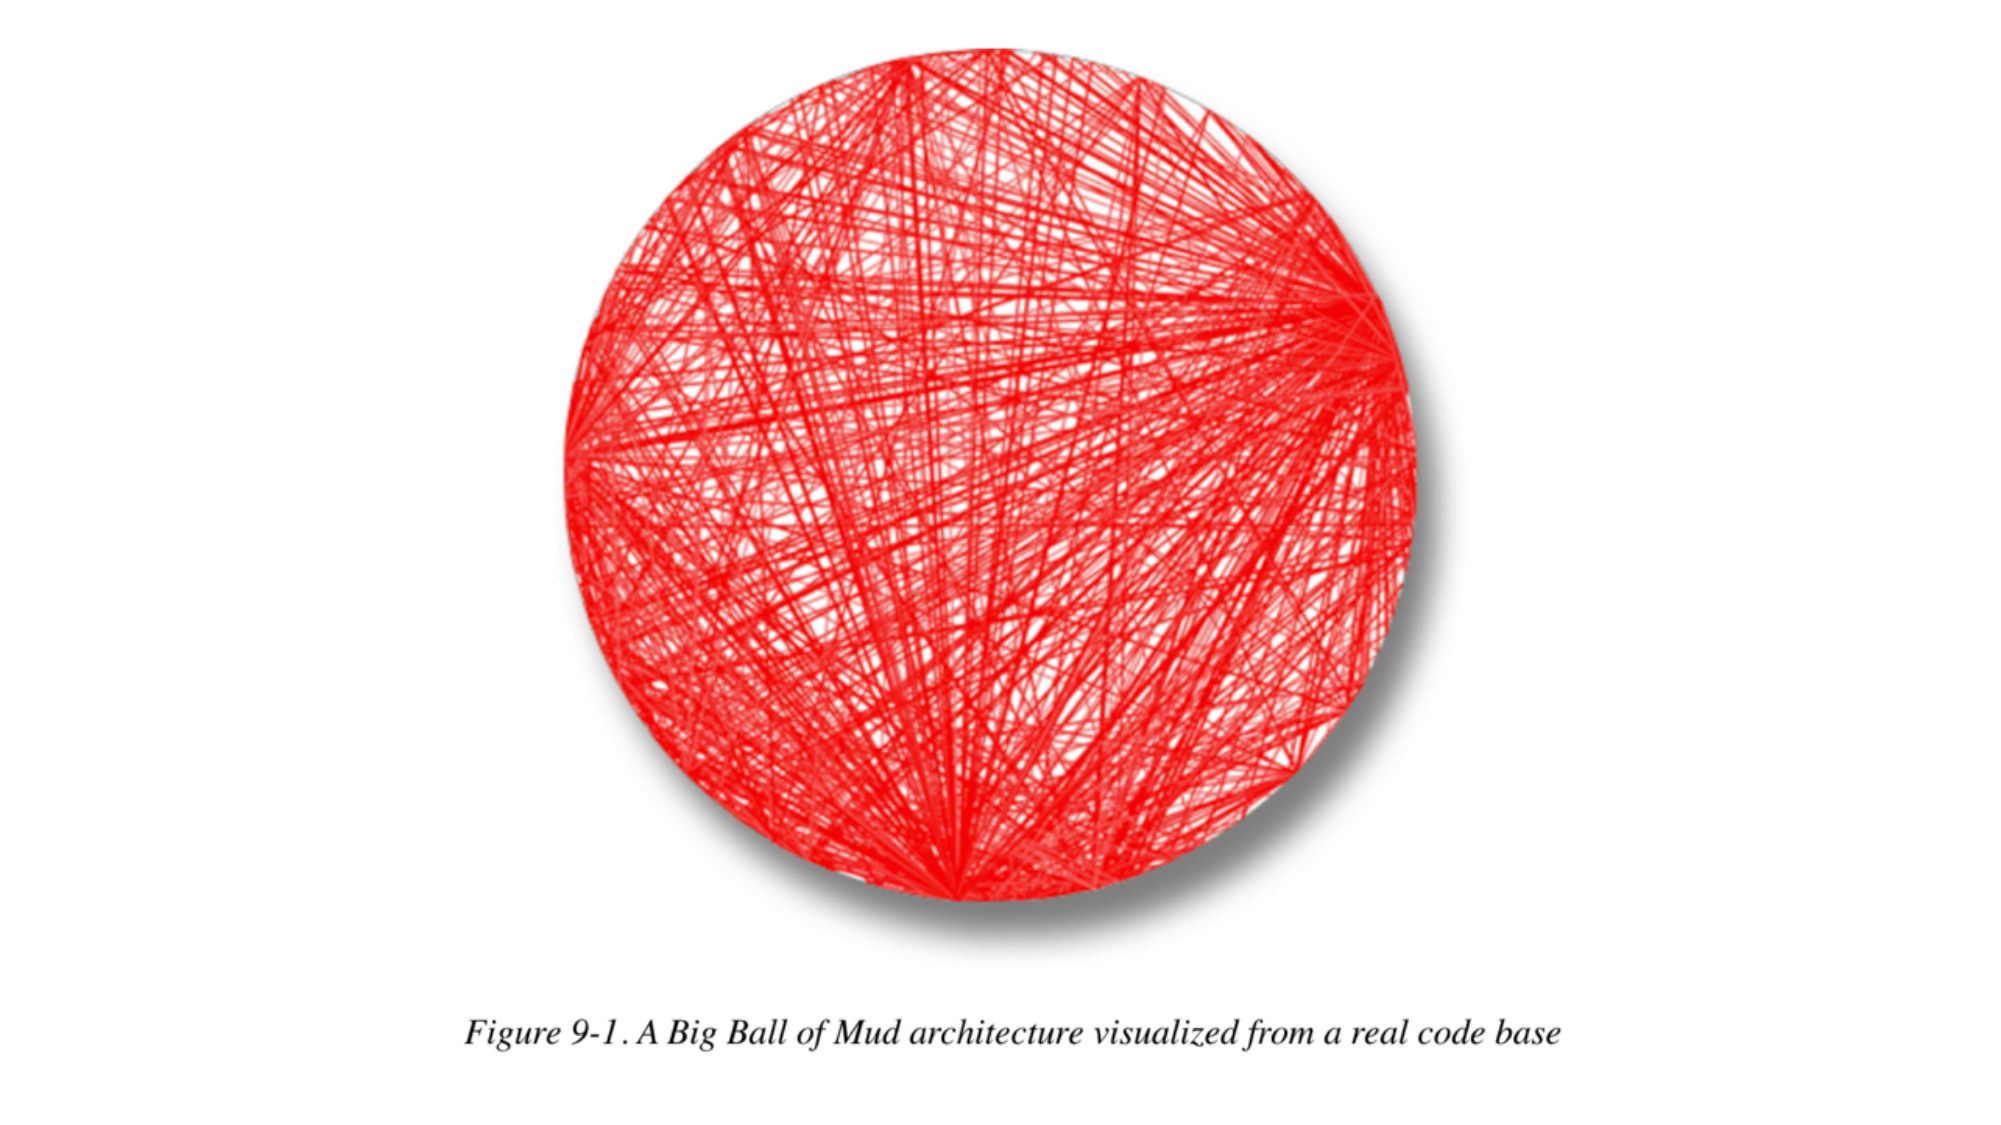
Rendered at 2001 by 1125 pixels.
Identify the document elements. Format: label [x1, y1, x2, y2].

picture [343, 0, 1657, 1125]
